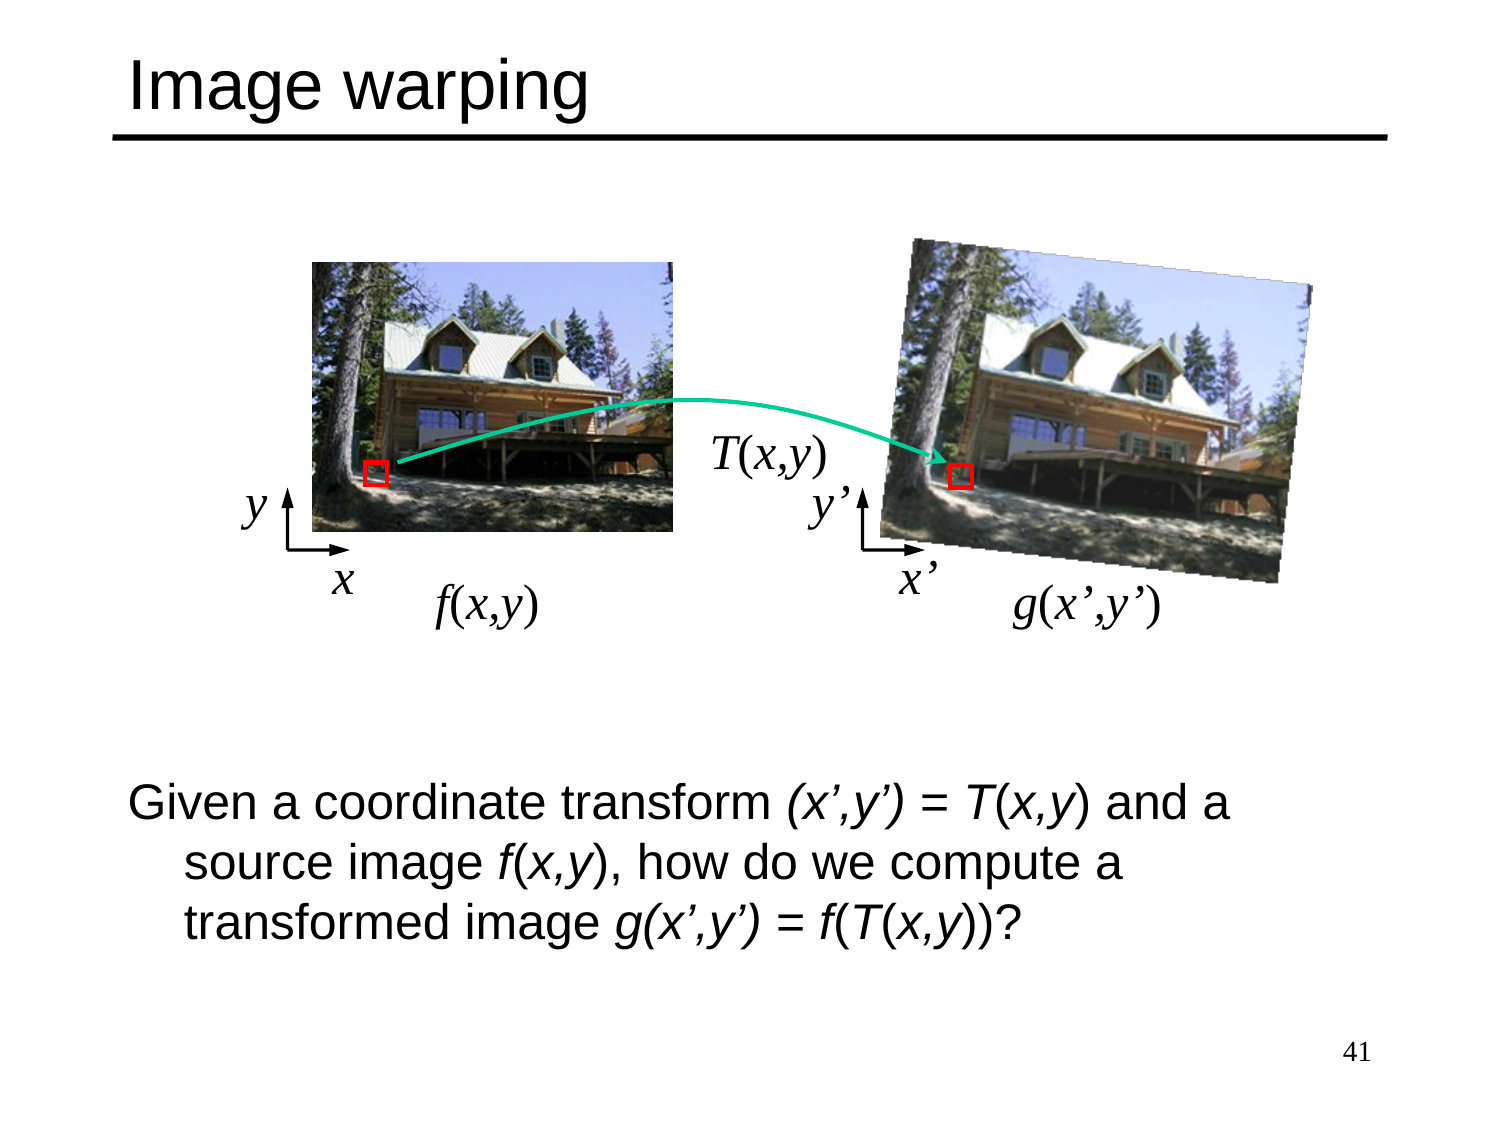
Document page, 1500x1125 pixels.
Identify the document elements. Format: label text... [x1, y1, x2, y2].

text_box f(x,y) [399, 562, 575, 638]
picture [312, 262, 673, 533]
title Image warping [112, 12, 1388, 150]
slide_number 41 [1074, 1024, 1388, 1101]
text_box y [200, 462, 307, 538]
picture [880, 237, 1313, 585]
text_box y’ [774, 462, 875, 538]
text_box x [287, 541, 400, 613]
text_box [677, 399, 797, 463]
text_box x’ [862, 558, 974, 613]
text_box g(x’,y’) [974, 594, 1200, 638]
text_box [850, 427, 875, 462]
text_box T(x,y) [687, 412, 850, 488]
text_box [862, 487, 926, 551]
list Given a coordinate transform (x’,y’) = T(x,y) and a source image f(x,y), how do we compute a transformed image g(x’,y’) = f(T(x,y))? [112, 762, 1388, 988]
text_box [287, 487, 351, 551]
